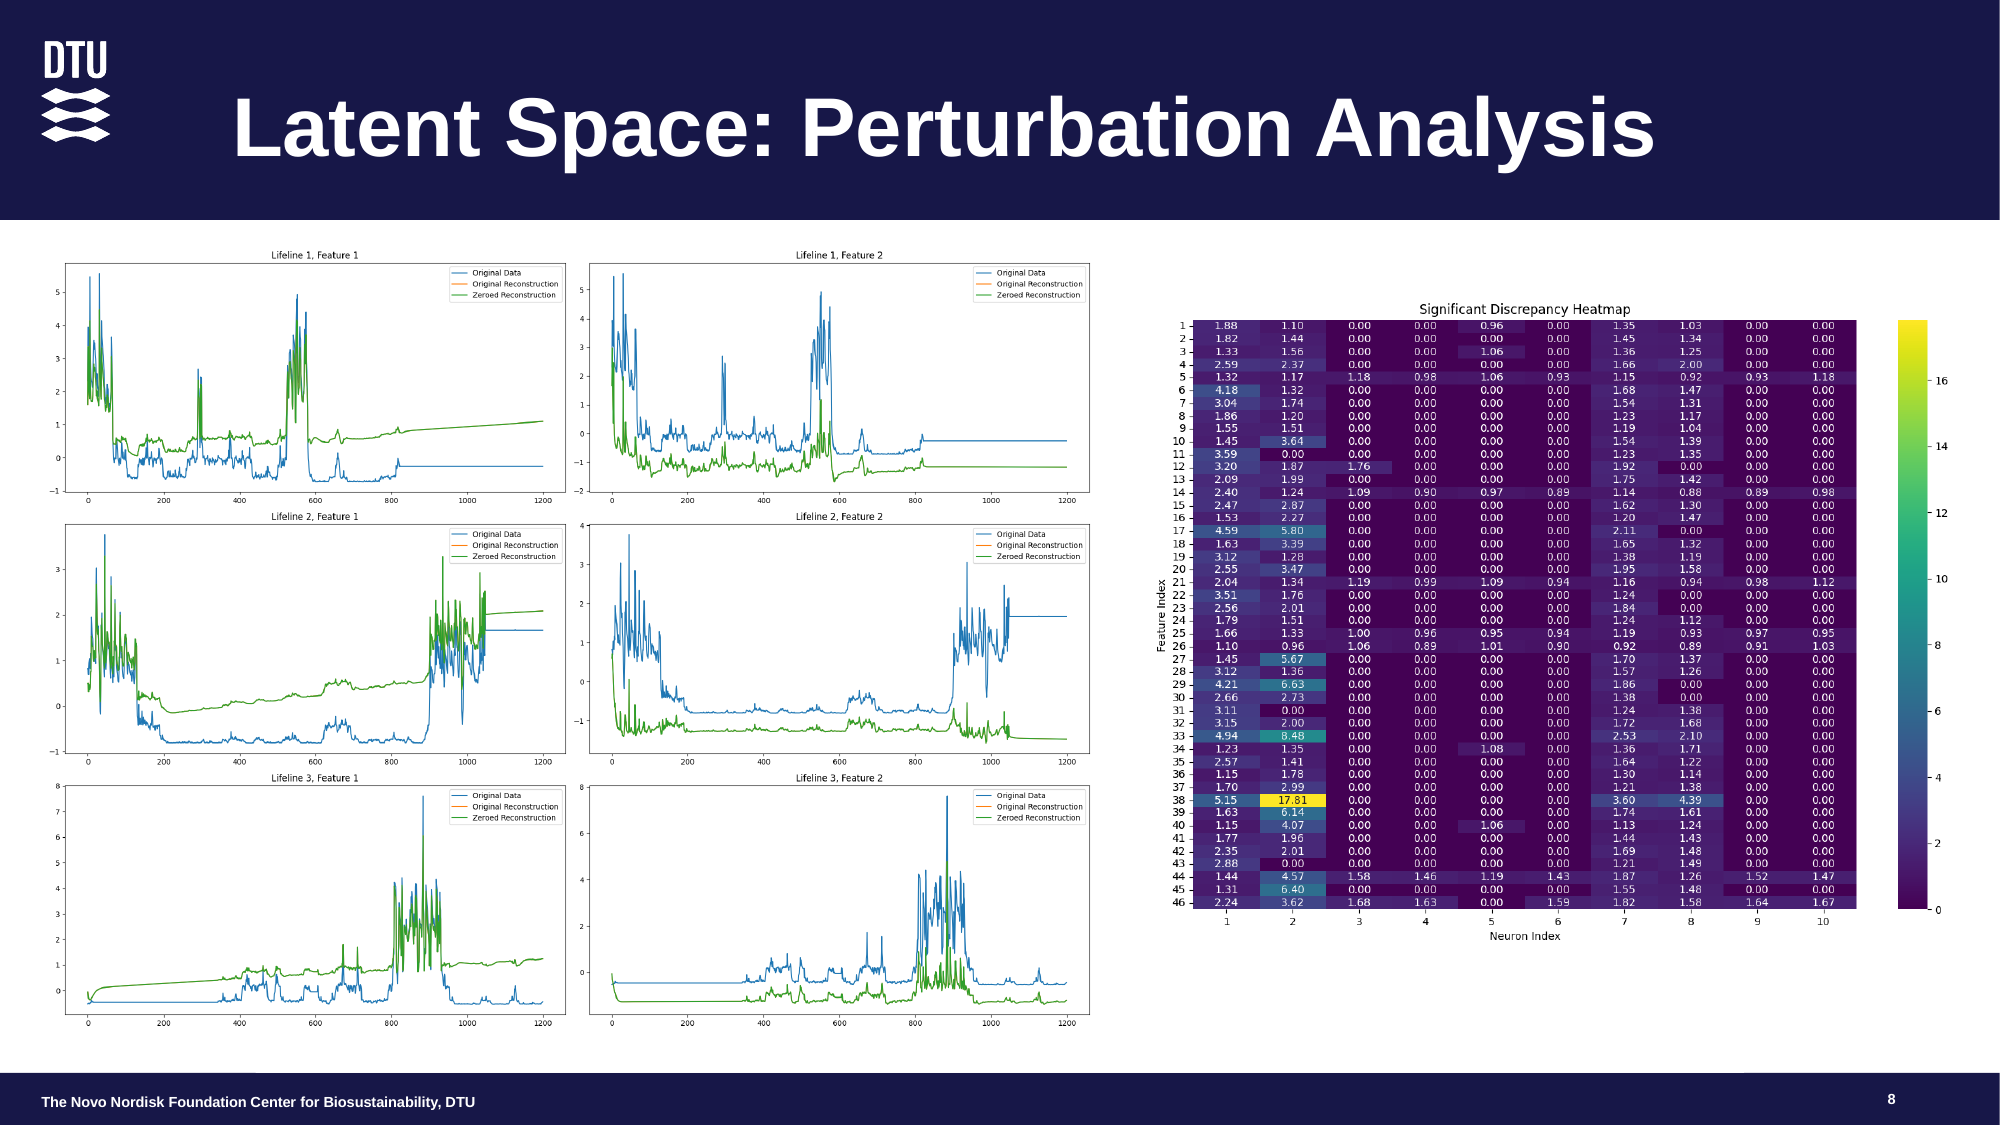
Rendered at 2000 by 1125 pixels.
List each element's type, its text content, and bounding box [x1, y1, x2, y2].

text_box [87, 41, 107, 79]
text_box [41, 107, 111, 123]
title Latent Space: Perturbation Analysis [232, 72, 1839, 173]
picture [1105, 290, 1967, 962]
text_box [41, 88, 111, 104]
text_box [66, 41, 85, 78]
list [41, 243, 1097, 1036]
slide_number 8 [1887, 1073, 1959, 1125]
text_box [41, 126, 111, 142]
text_box [44, 41, 64, 78]
